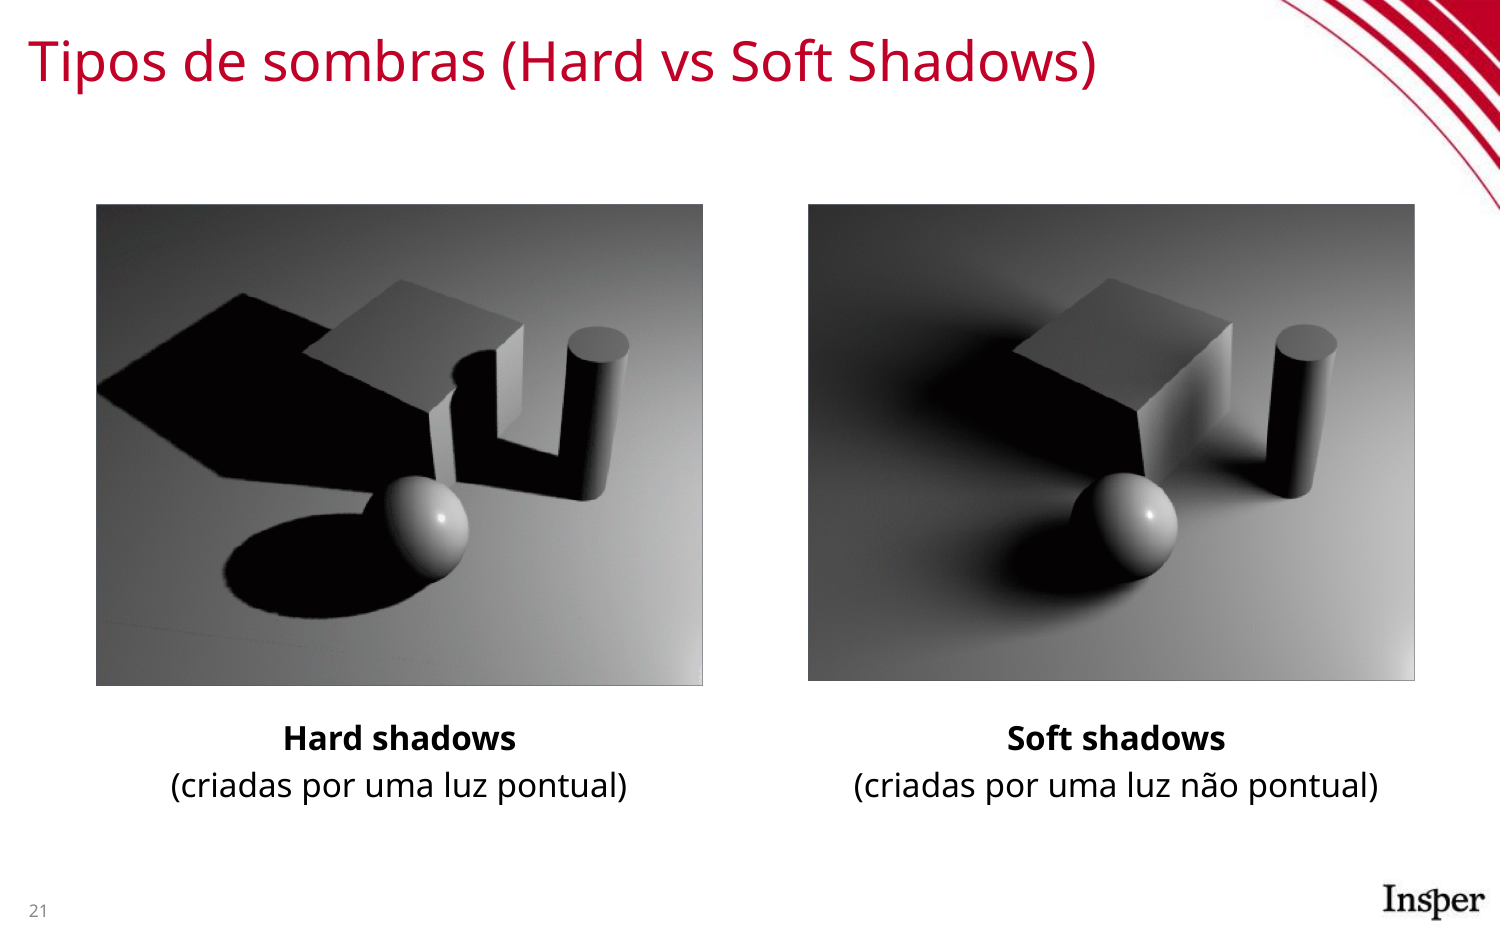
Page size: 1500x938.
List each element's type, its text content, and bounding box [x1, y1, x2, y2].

list Hard shadows (criadas por uma luz pontual) [96, 709, 703, 876]
title Tipos de sombras (Hard vs Soft Shadows) [13, 18, 1397, 104]
text_box Soft shadows (criadas por uma luz não pontual) [797, 709, 1436, 876]
slide_number 21 [0, 887, 78, 938]
picture [96, 0, 1500, 938]
